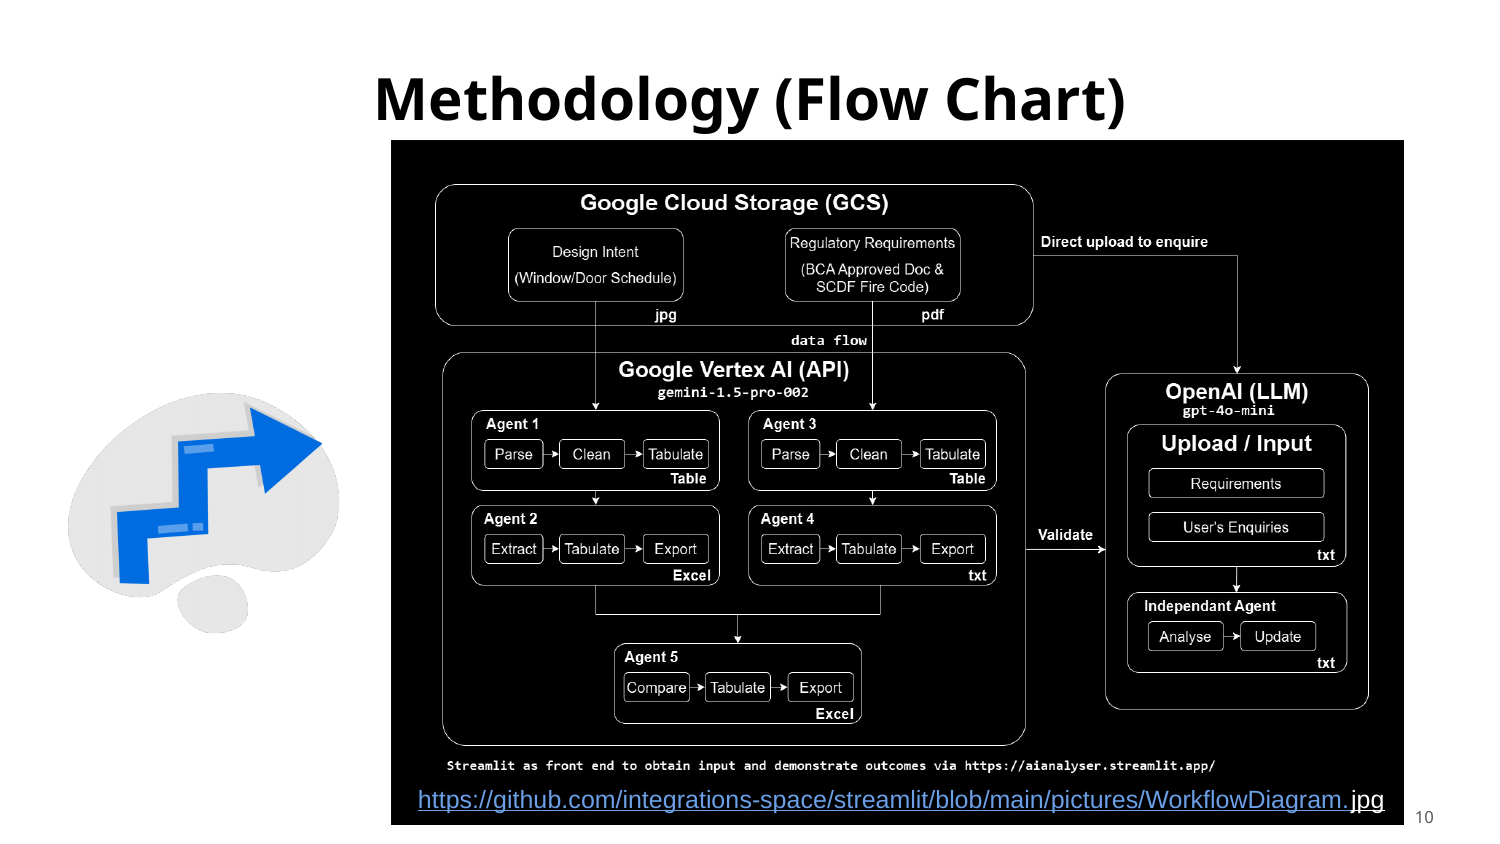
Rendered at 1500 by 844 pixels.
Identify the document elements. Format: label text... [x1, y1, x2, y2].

picture [1, 140, 1405, 826]
title Methodology (Flow Chart) [51, 46, 1449, 141]
slide_number 10 [1406, 803, 1449, 833]
